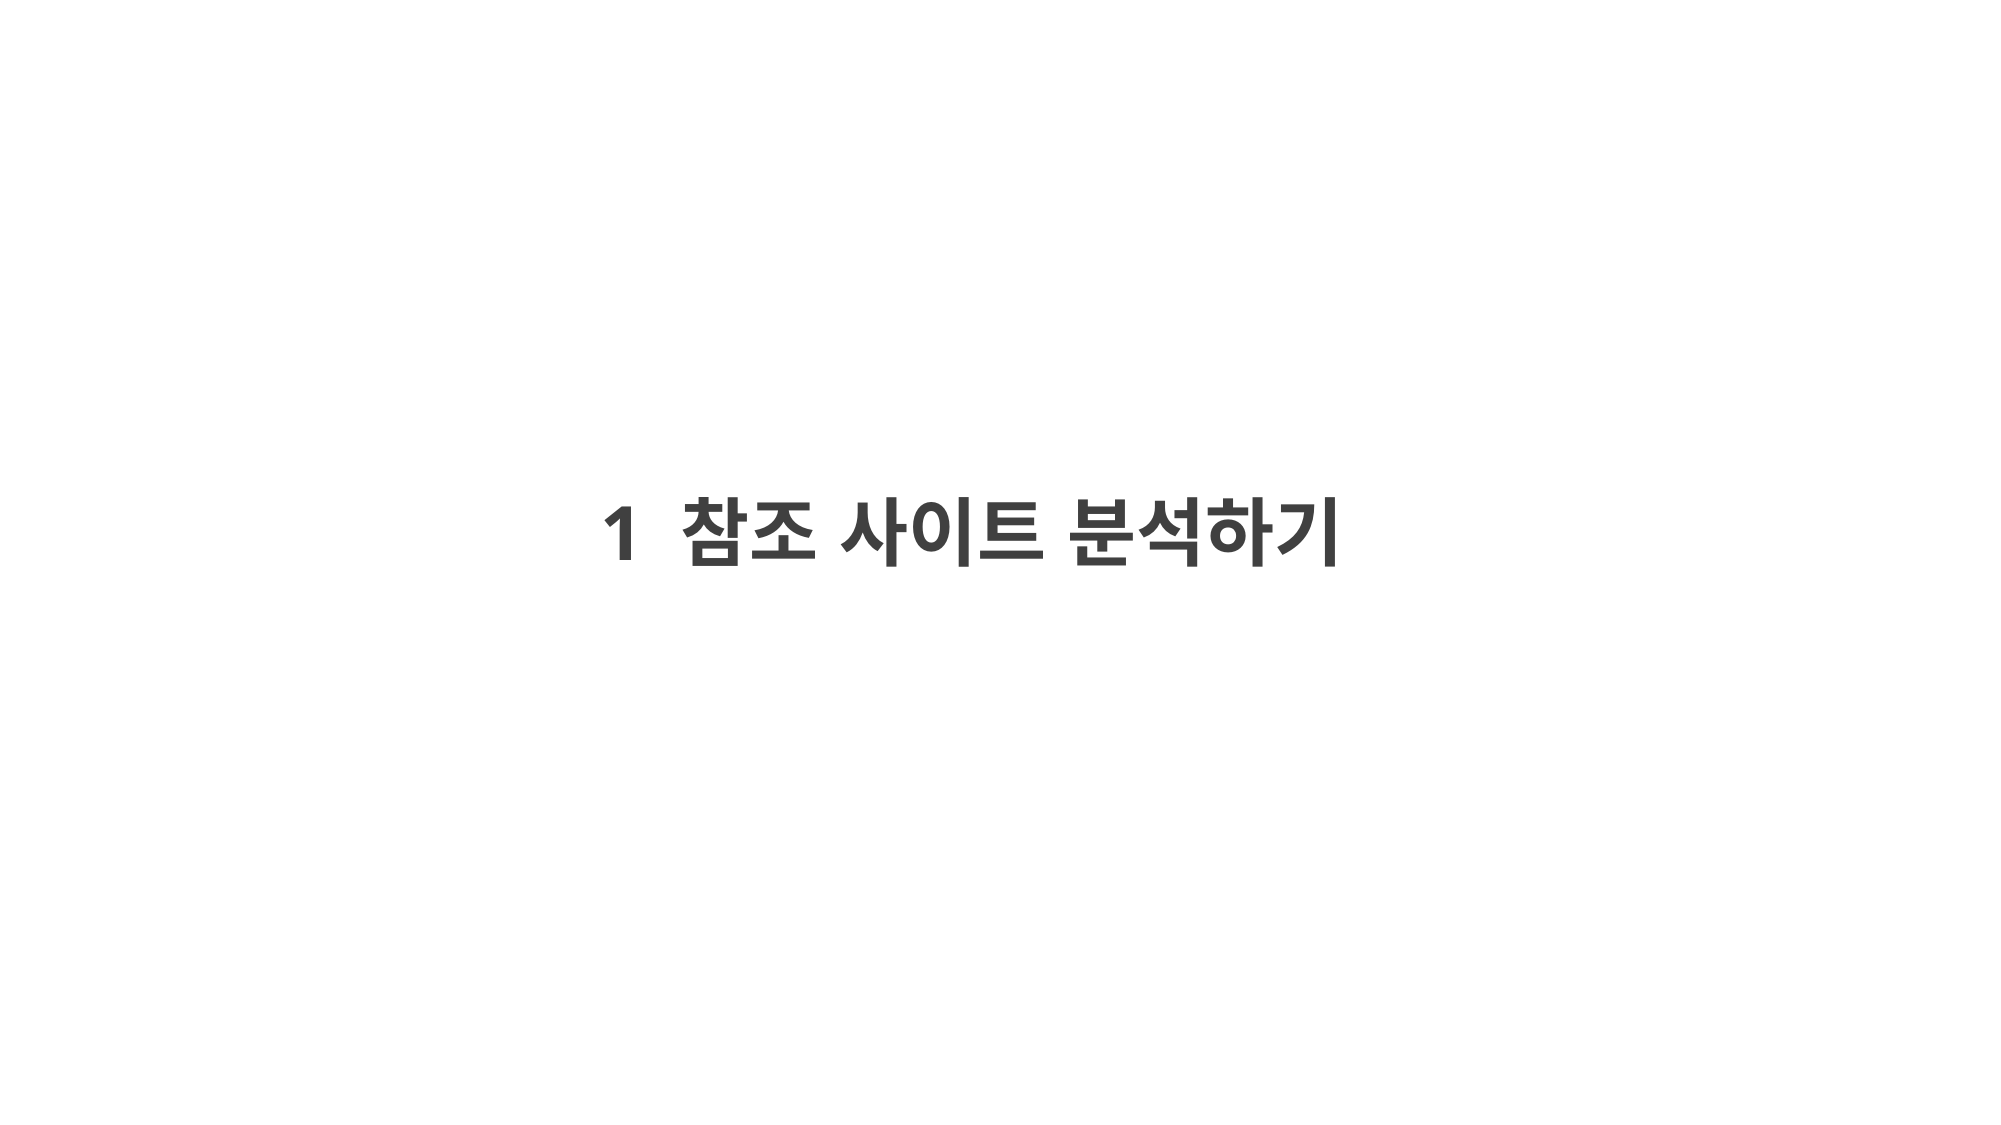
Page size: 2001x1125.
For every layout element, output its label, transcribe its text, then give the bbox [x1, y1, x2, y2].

text_box 1 참조 사이트 분석하기 [117, 435, 1828, 585]
